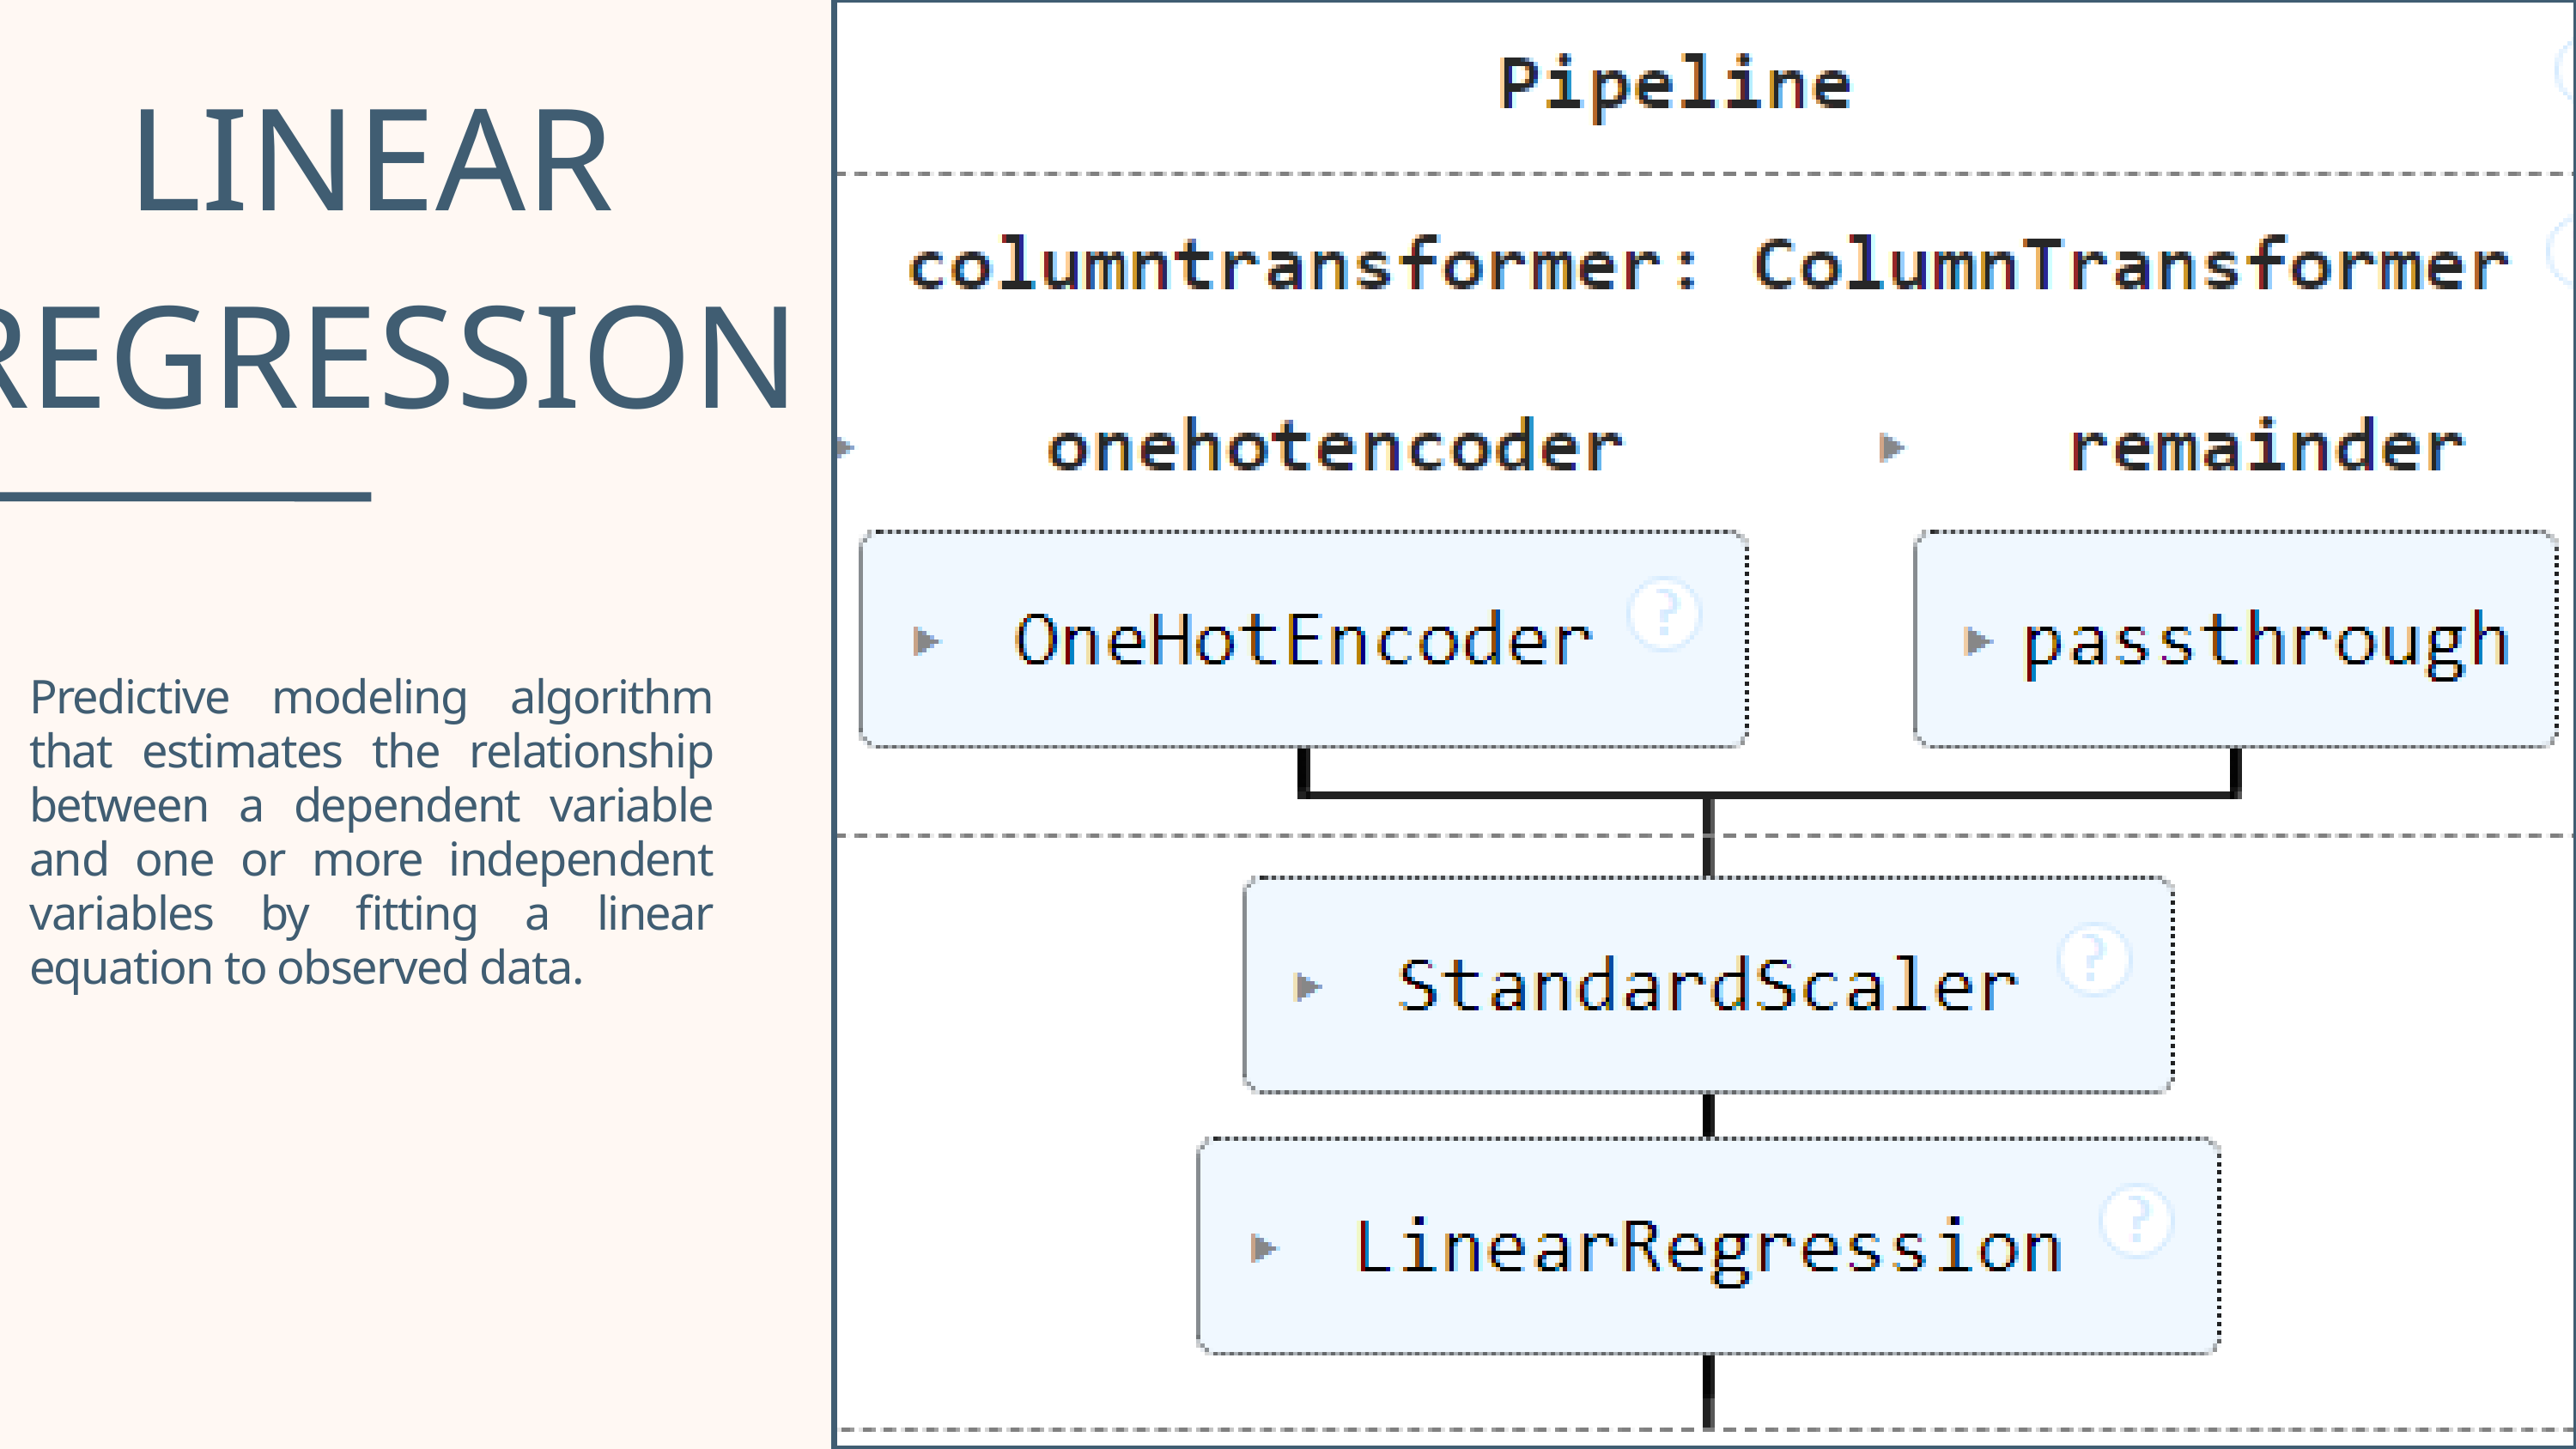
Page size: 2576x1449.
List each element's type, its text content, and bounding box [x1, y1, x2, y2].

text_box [834, 0, 2576, 1449]
text_box LINEAR REGRESSION [0, 40, 829, 437]
text_box Predictive modeling algorithm that estimates the relationship between a dependent variable and one or more independent variables by fitting a linear equation to observed data. [29, 615, 714, 993]
